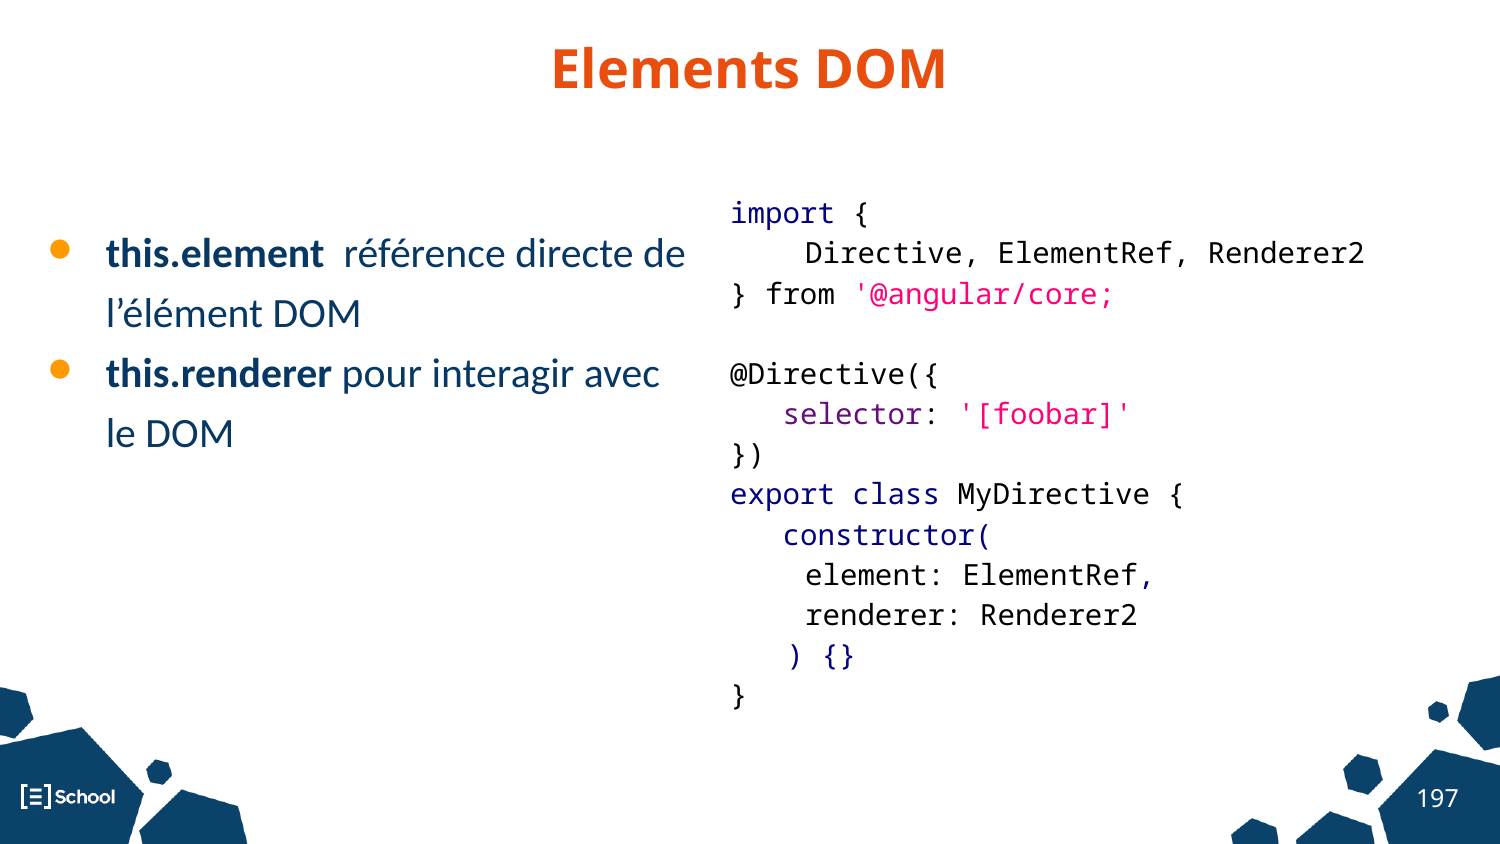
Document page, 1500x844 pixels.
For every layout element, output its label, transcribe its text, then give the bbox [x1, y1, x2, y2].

text_box Elements DOM [25, 11, 1475, 123]
text_box import { Directive, ElementRef, Renderer2 } from '@angular/core; @Directive({ selector: '[foobar]' }) export class MyDirective { constructor( element: ElementRef, renderer: Renderer2 ) {} } [696, 142, 1491, 812]
text_box this.element référence directe de l’élément DOM this.renderer pour interagir avec le DOM [15, 200, 696, 693]
picture [0, 0, 1500, 844]
slide_number ‹#› [1383, 767, 1474, 832]
